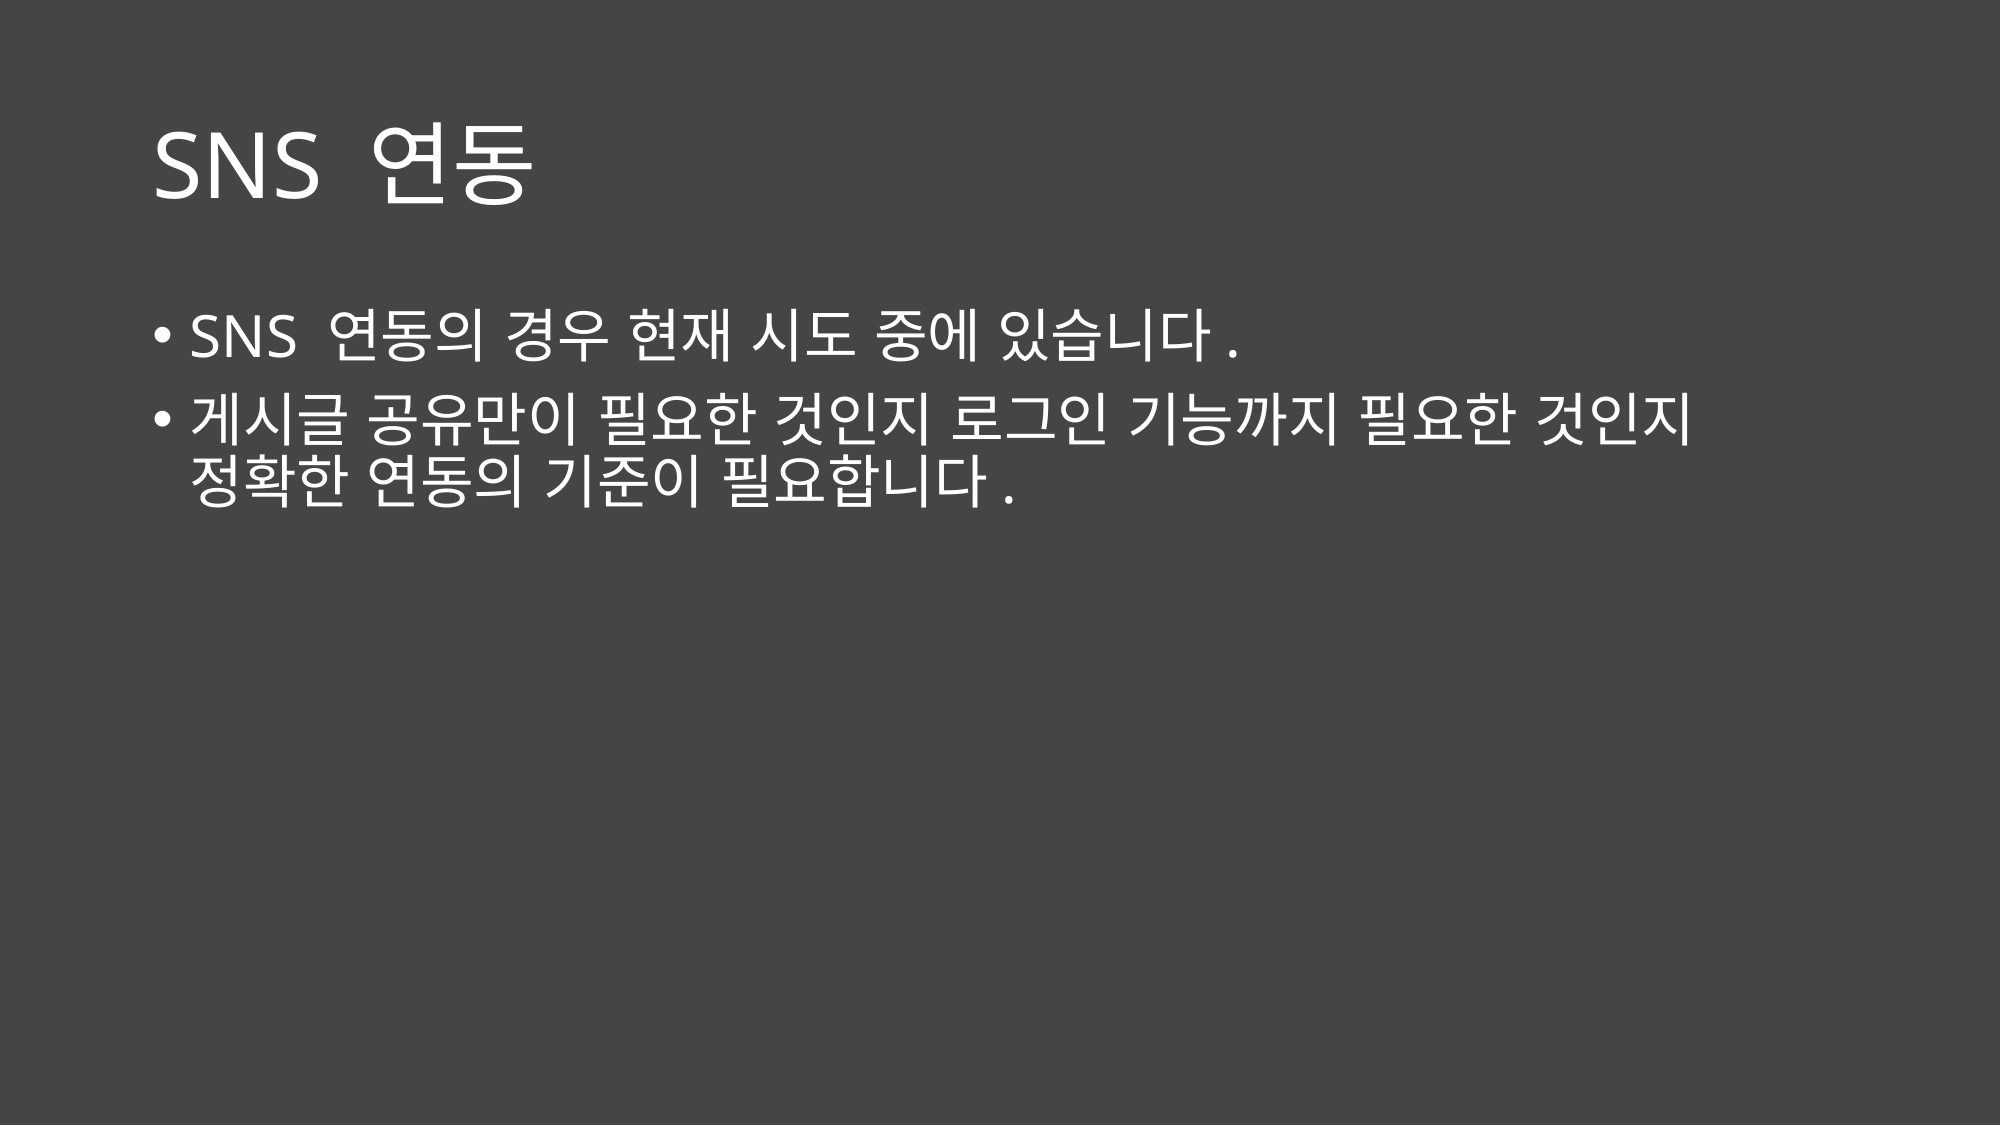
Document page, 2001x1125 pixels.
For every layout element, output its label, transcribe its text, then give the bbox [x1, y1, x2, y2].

title SNS 연동 [137, 59, 1863, 278]
list SNS 연동의 경우 현재 시도 중에 있습니다. 게시글 공유만이 필요한 것인지 로그인 기능까지 필요한 것인지 정확한 연동의 기준이 필요합니다. [137, 299, 1863, 1014]
